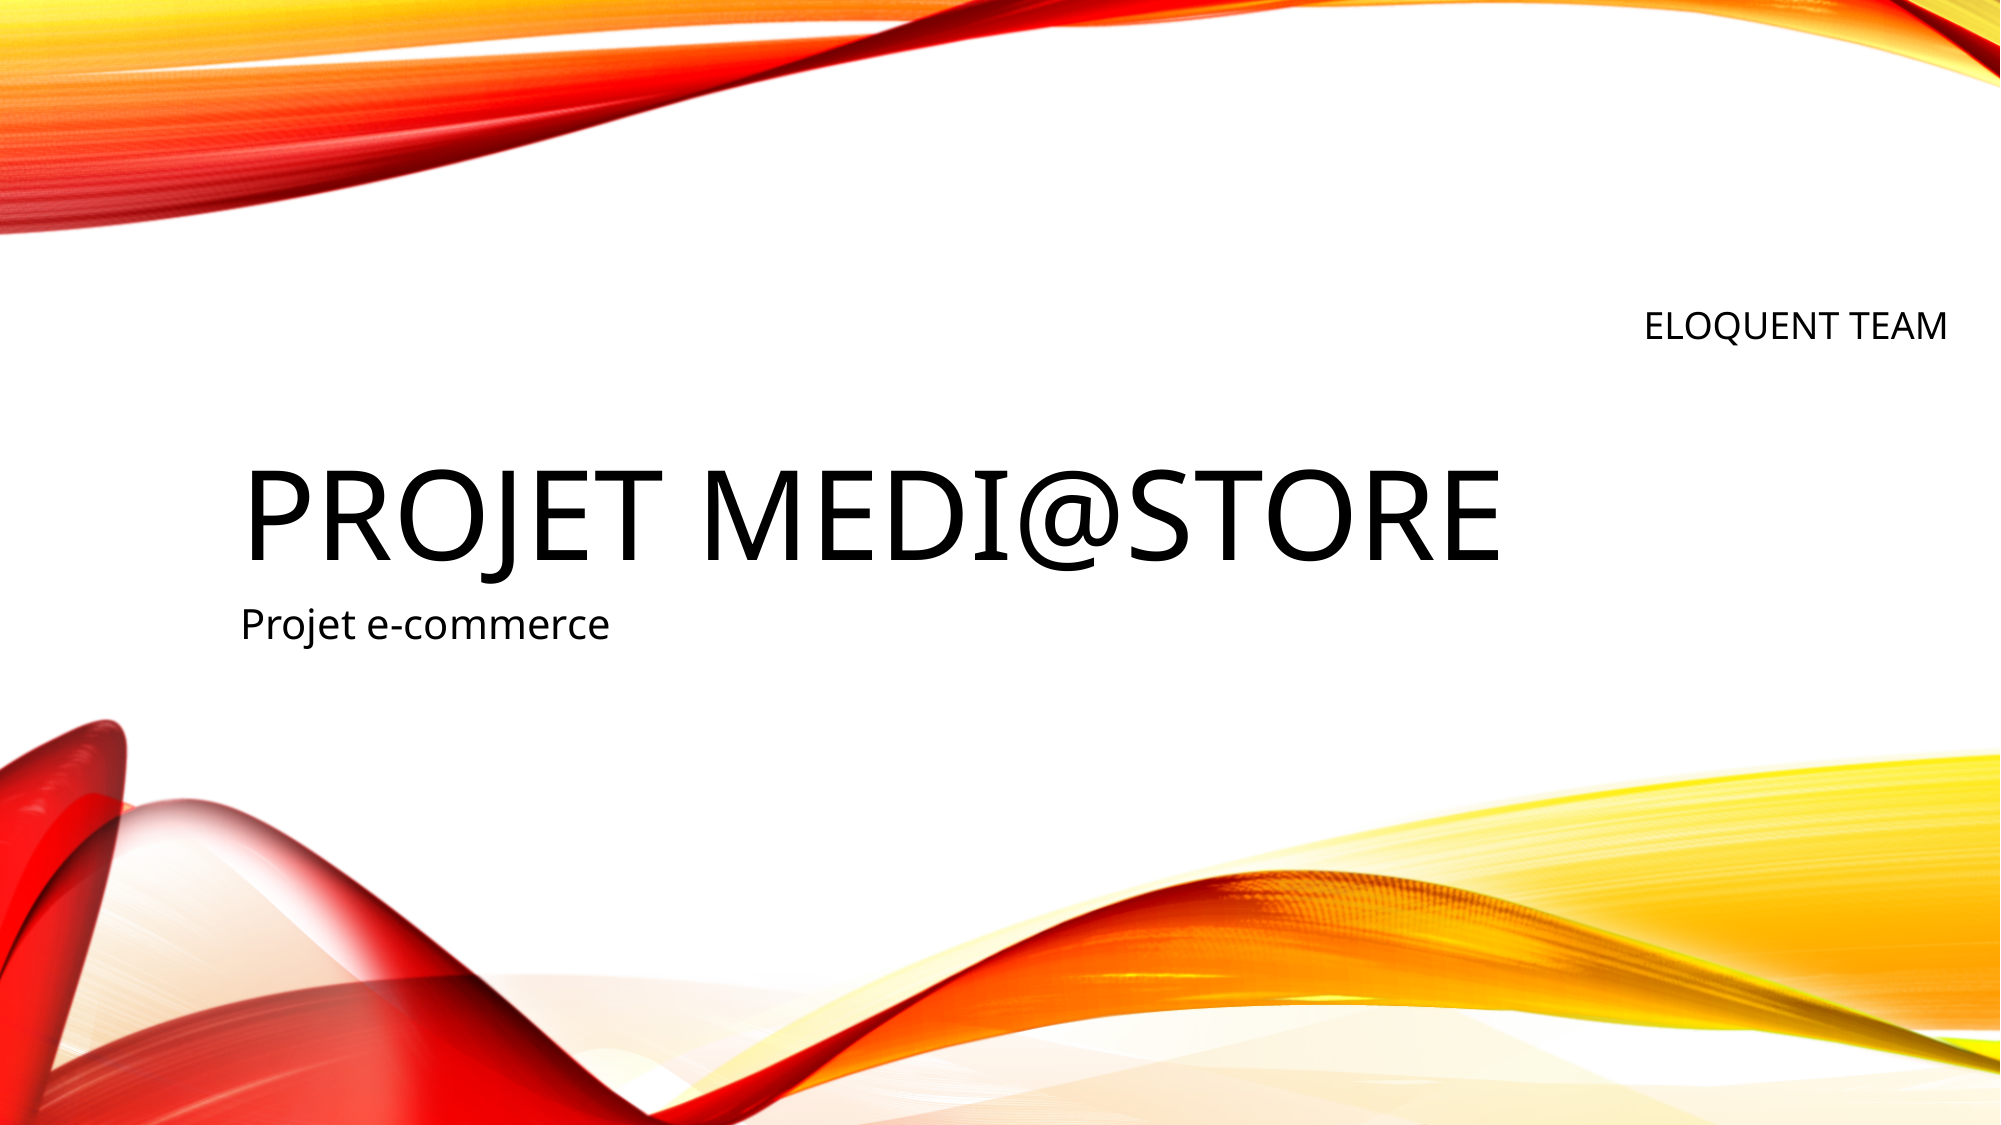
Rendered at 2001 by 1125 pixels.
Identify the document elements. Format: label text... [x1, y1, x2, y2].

title PROJET MEDI@store [225, 295, 1775, 595]
picture [0, 717, 2000, 1125]
subtitle Projet e-commerce [225, 595, 1775, 709]
text_box ELOQUENT TEAM [1628, 295, 2000, 355]
picture [0, 0, 2000, 237]
